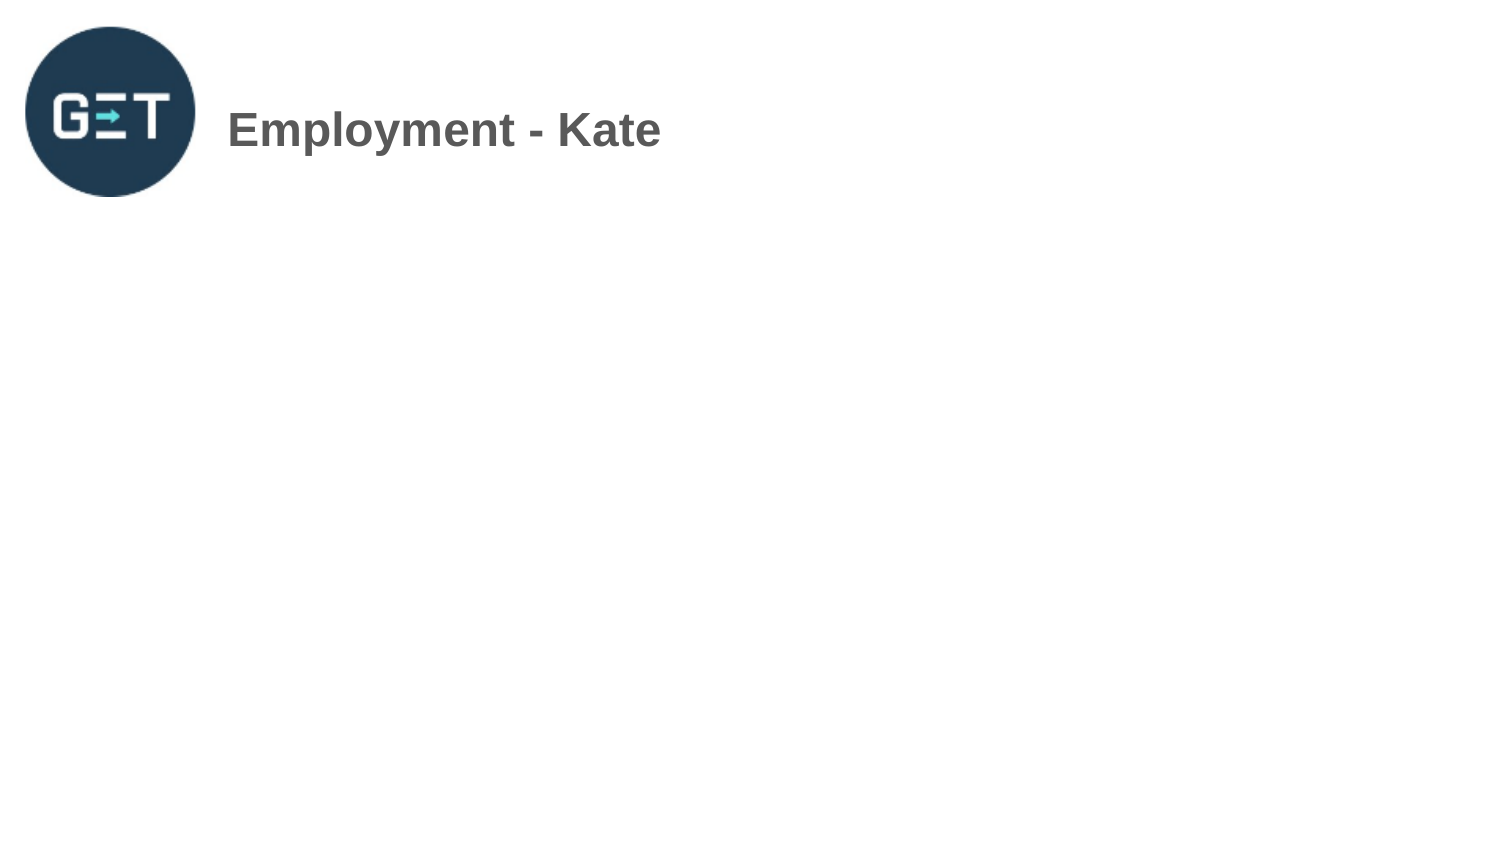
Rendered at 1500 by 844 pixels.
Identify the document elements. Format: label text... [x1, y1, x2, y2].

picture [24, 24, 197, 197]
title Employment - Kate [212, 75, 1234, 170]
